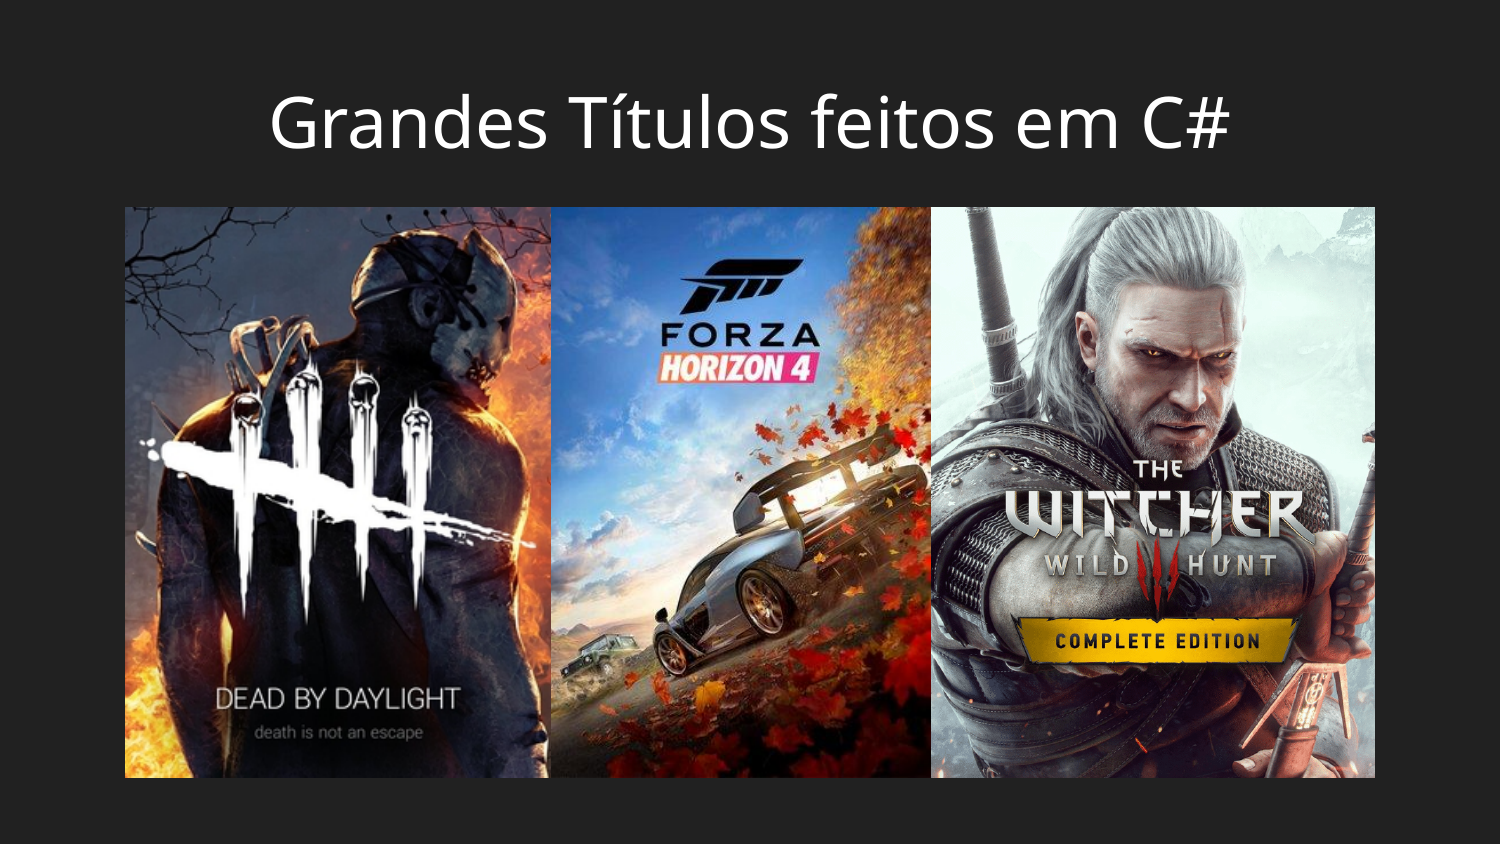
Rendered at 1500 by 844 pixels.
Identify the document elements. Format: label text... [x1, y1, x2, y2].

title Grandes Títulos feitos em C# [51, 62, 1449, 157]
picture [124, 206, 1376, 778]
